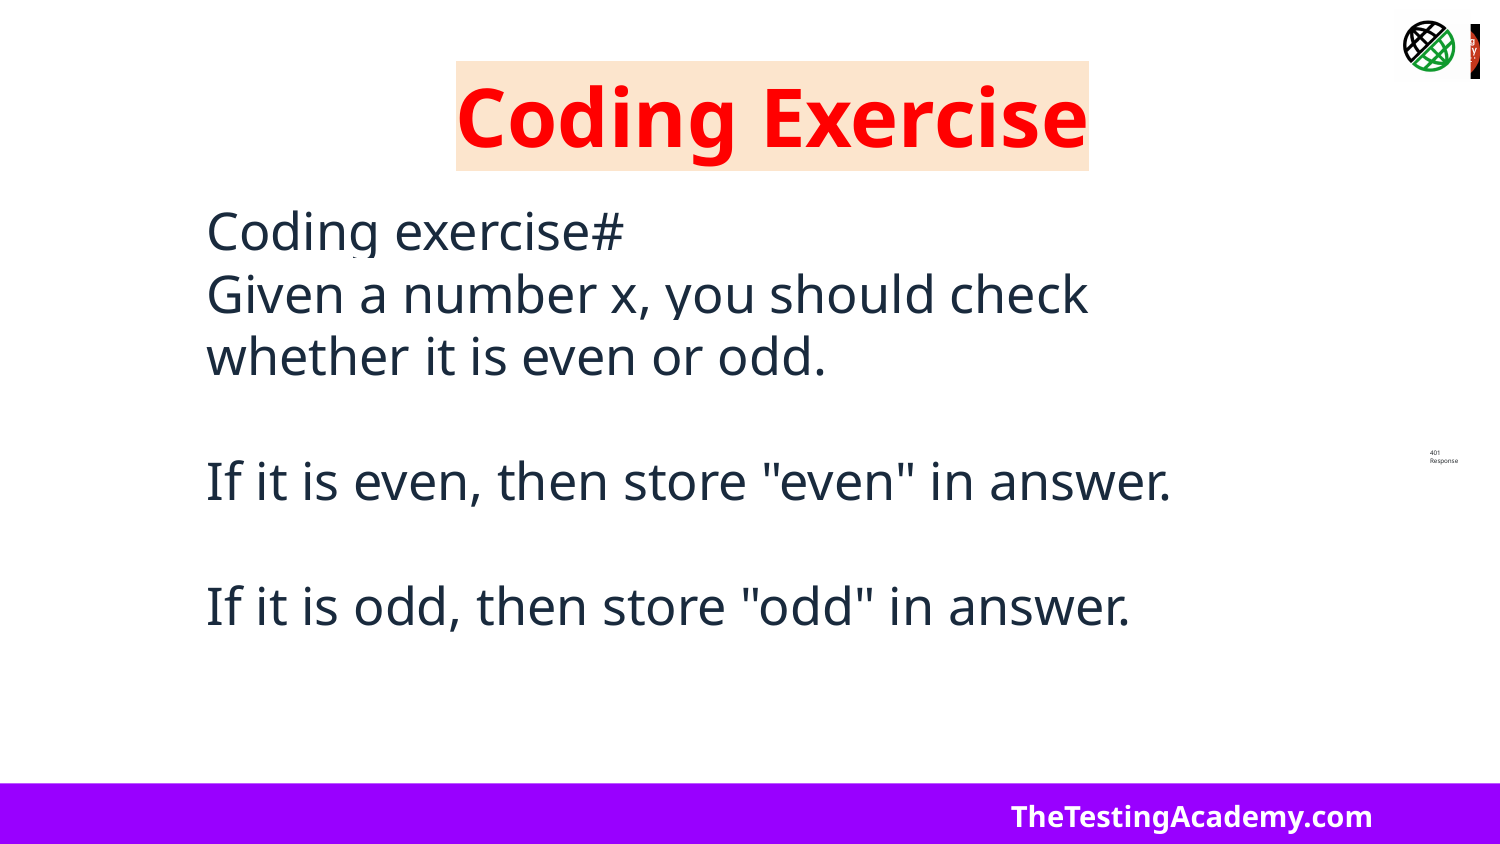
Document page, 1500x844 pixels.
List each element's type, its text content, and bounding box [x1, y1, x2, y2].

text_box Coding Exercise [136, 51, 1334, 179]
text_box Coding exercise# Given a number x, you should check whether it is even or odd. If it is even, then store "even" in answer. If it is odd, then store "odd" in answer. [116, 183, 1210, 714]
text_box 401 Response [1415, 432, 1478, 521]
picture [1393, 9, 1480, 82]
